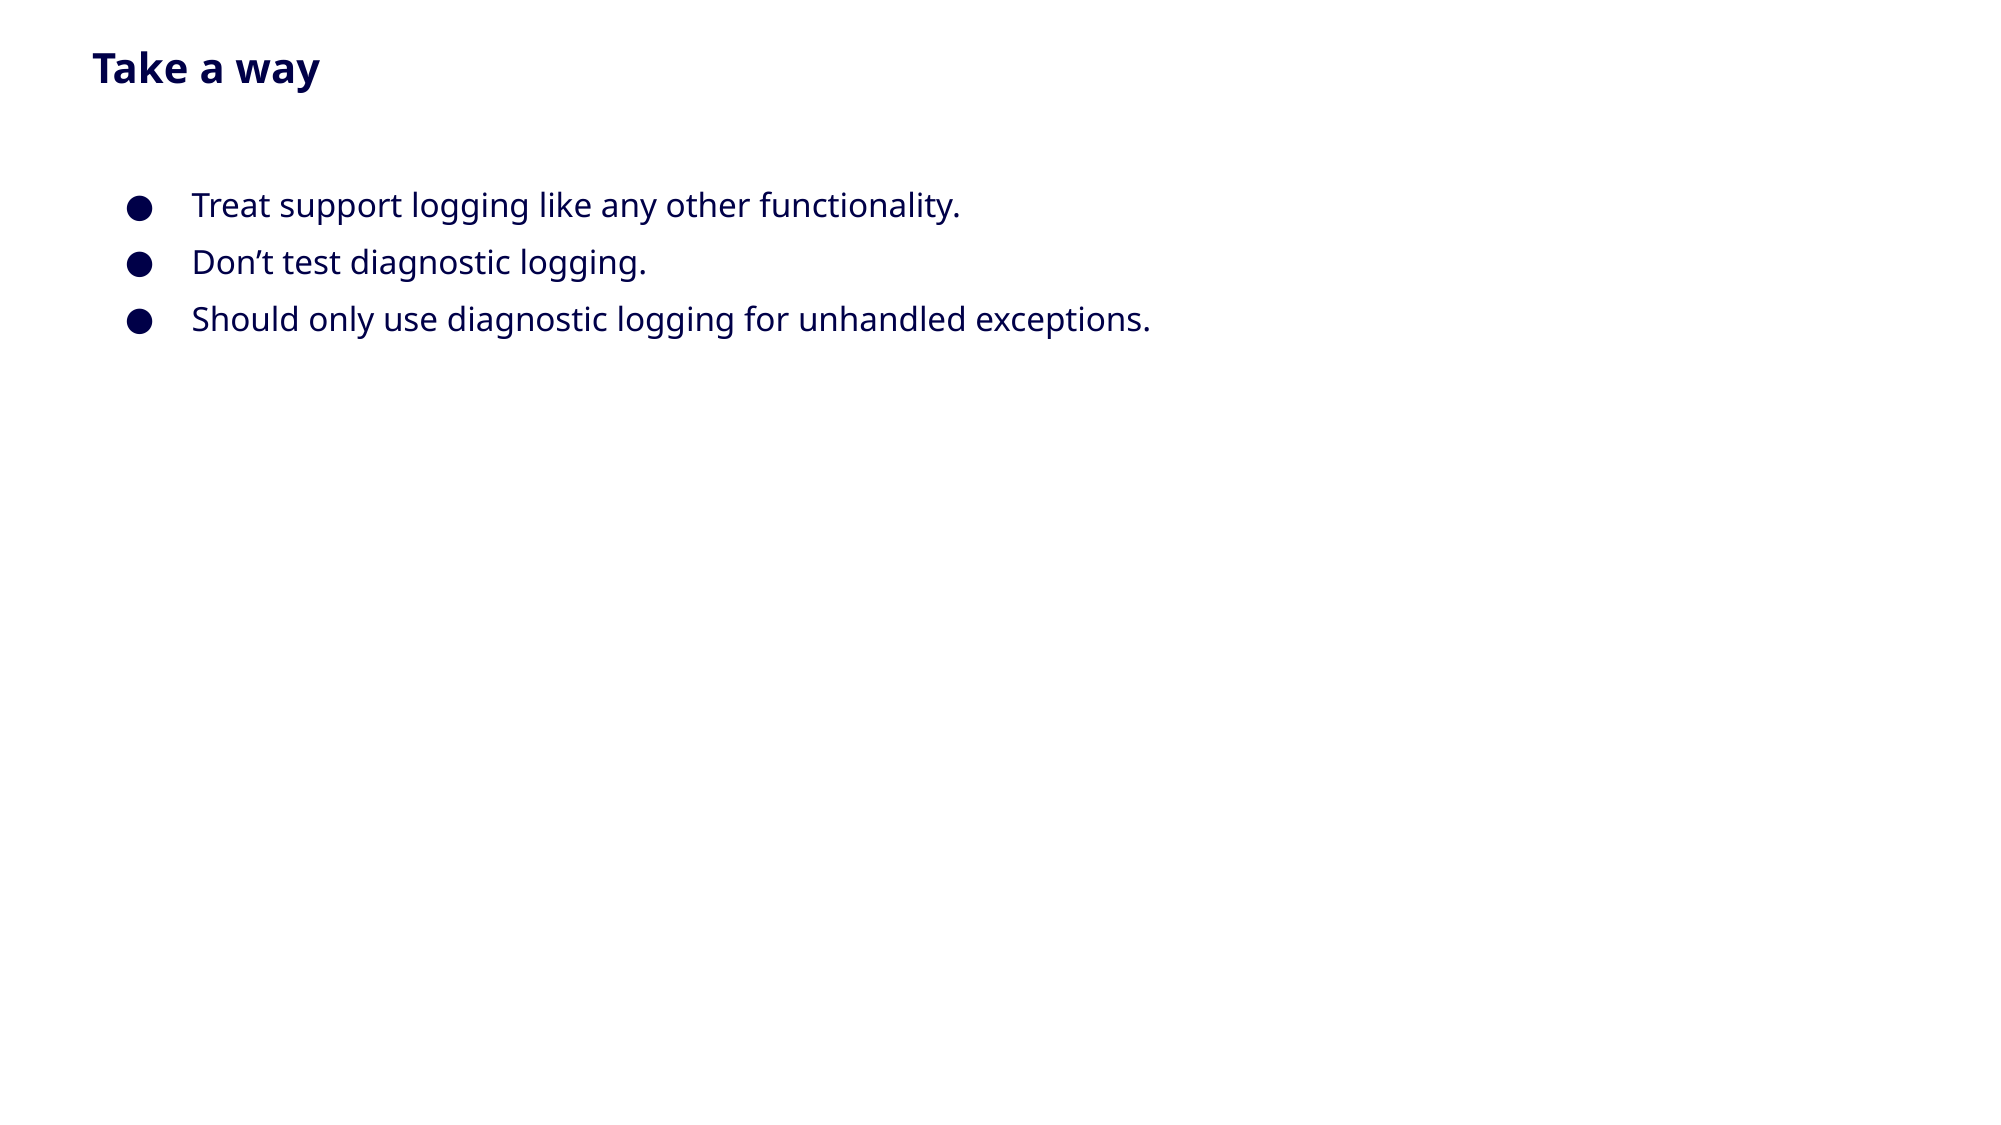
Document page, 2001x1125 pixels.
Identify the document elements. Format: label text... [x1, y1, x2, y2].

title Take a way [92, 38, 1696, 97]
list Treat support logging like any other functionality. Don’t test diagnostic logging. Should only use diagnostic logging for unhandled exceptions. [91, 184, 1909, 1007]
